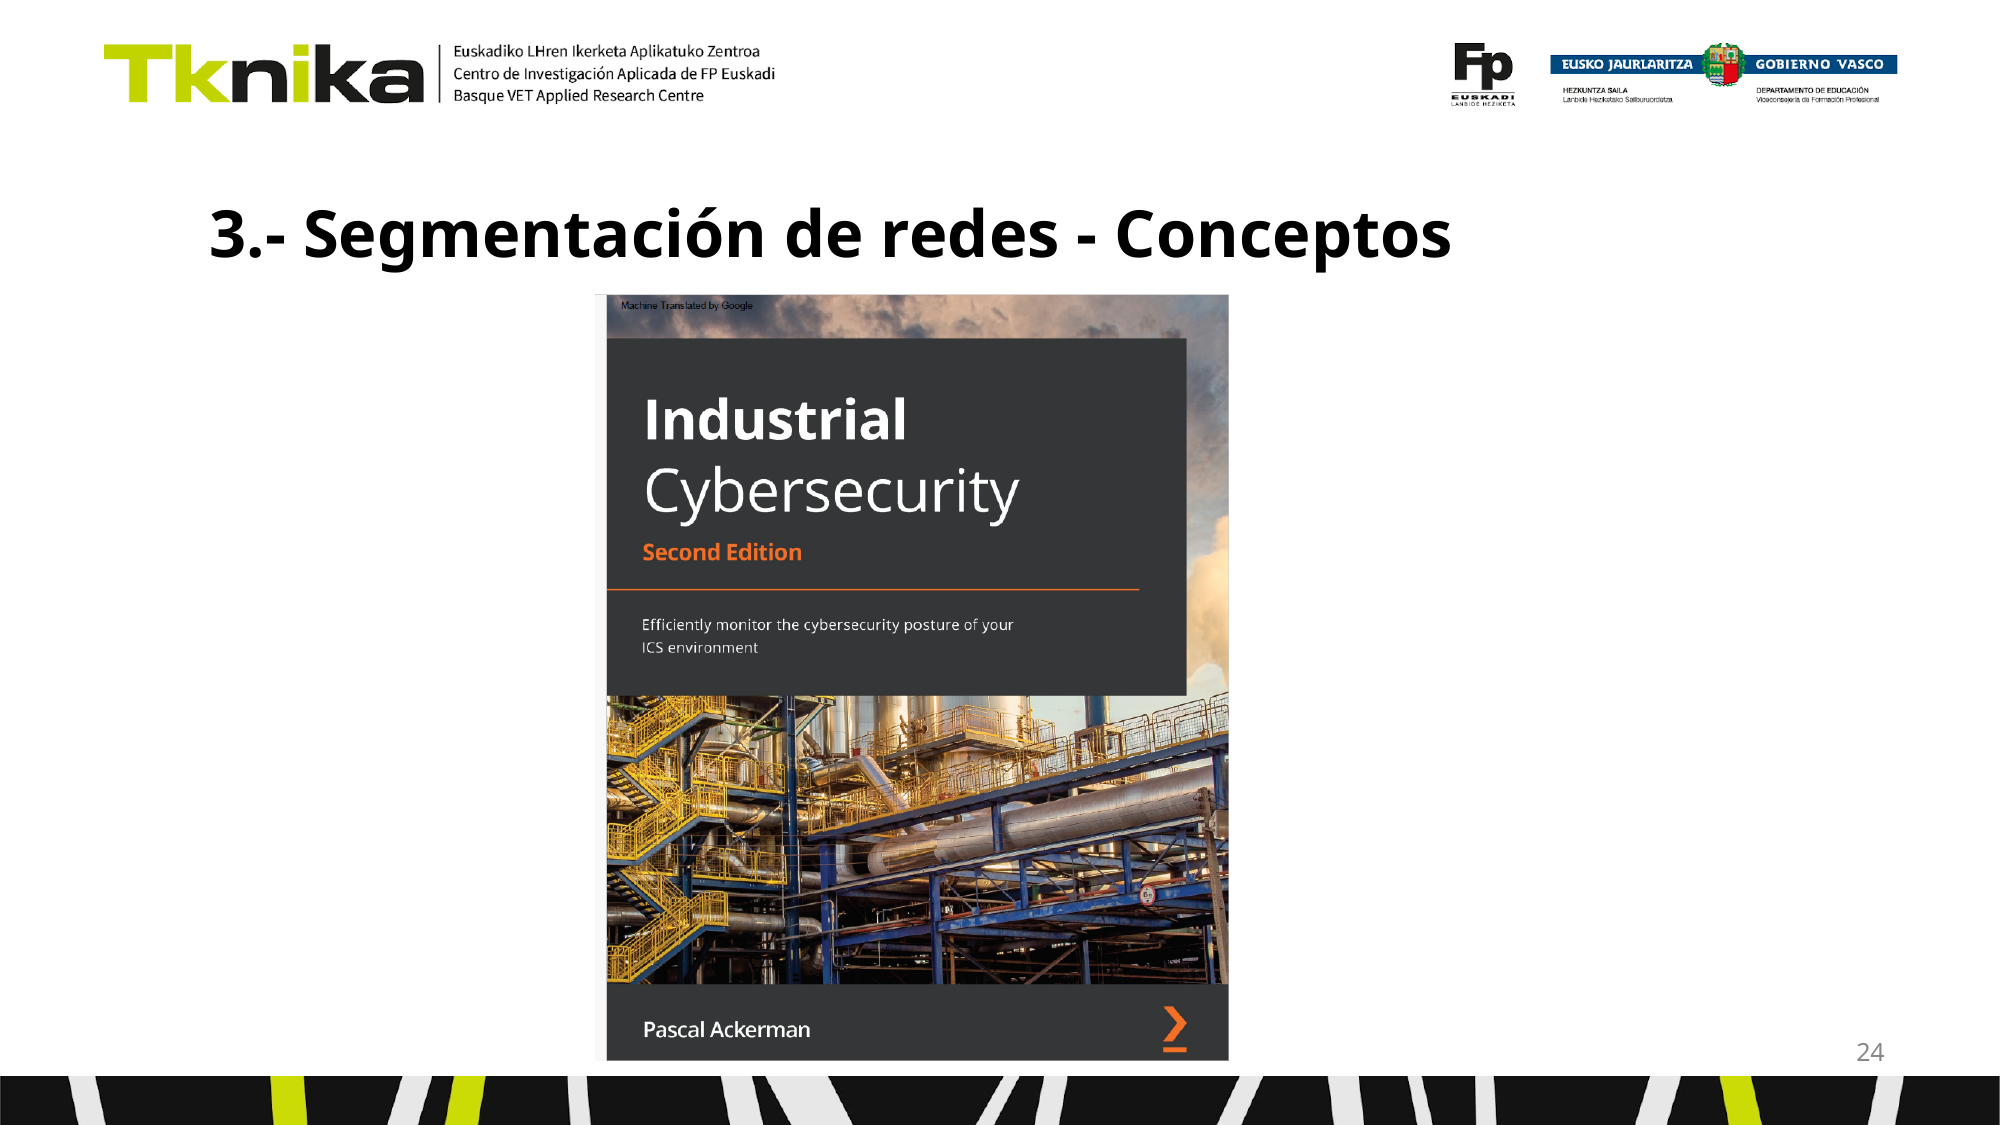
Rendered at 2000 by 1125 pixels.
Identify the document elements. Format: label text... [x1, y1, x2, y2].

title 3.- Segmentación de redes - Conceptos [130, 184, 1534, 279]
picture [102, 42, 1898, 106]
slide_number ‹#› [1433, 1023, 1900, 1084]
picture [0, 1076, 2000, 1125]
picture [595, 292, 1229, 1062]
